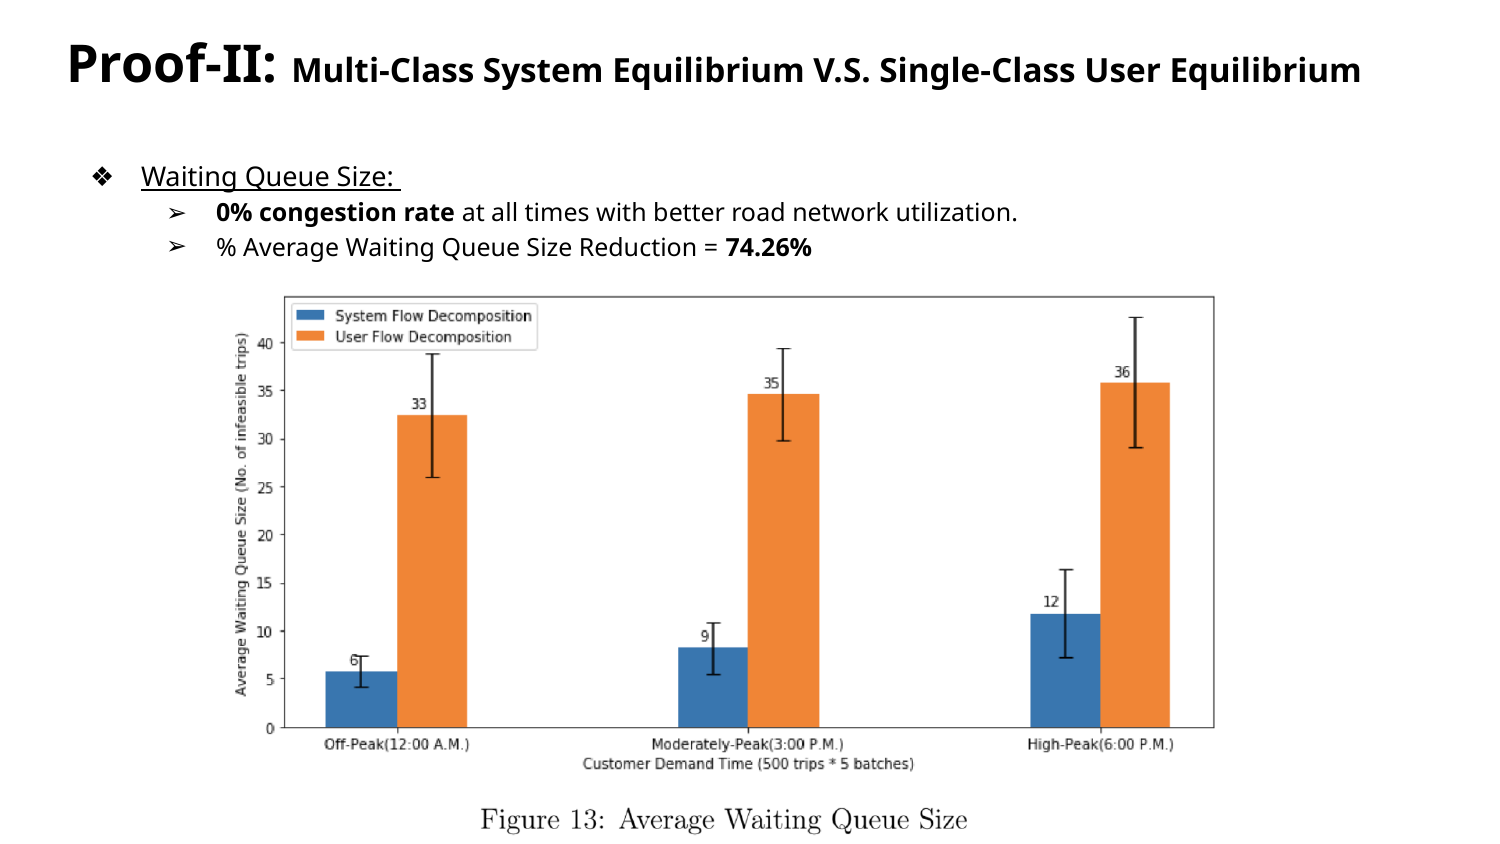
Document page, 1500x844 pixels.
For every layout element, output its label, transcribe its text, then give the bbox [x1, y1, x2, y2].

picture [220, 279, 1224, 844]
list Waiting Queue Size: 0% congestion rate at all times with better road network utilization. % Average Waiting Queue Size Reduction = 74.26% [51, 139, 1449, 750]
title Proof-II: Multi-Class System Equilibrium V.S. Single-Class User Equilibrium [51, 15, 1480, 148]
